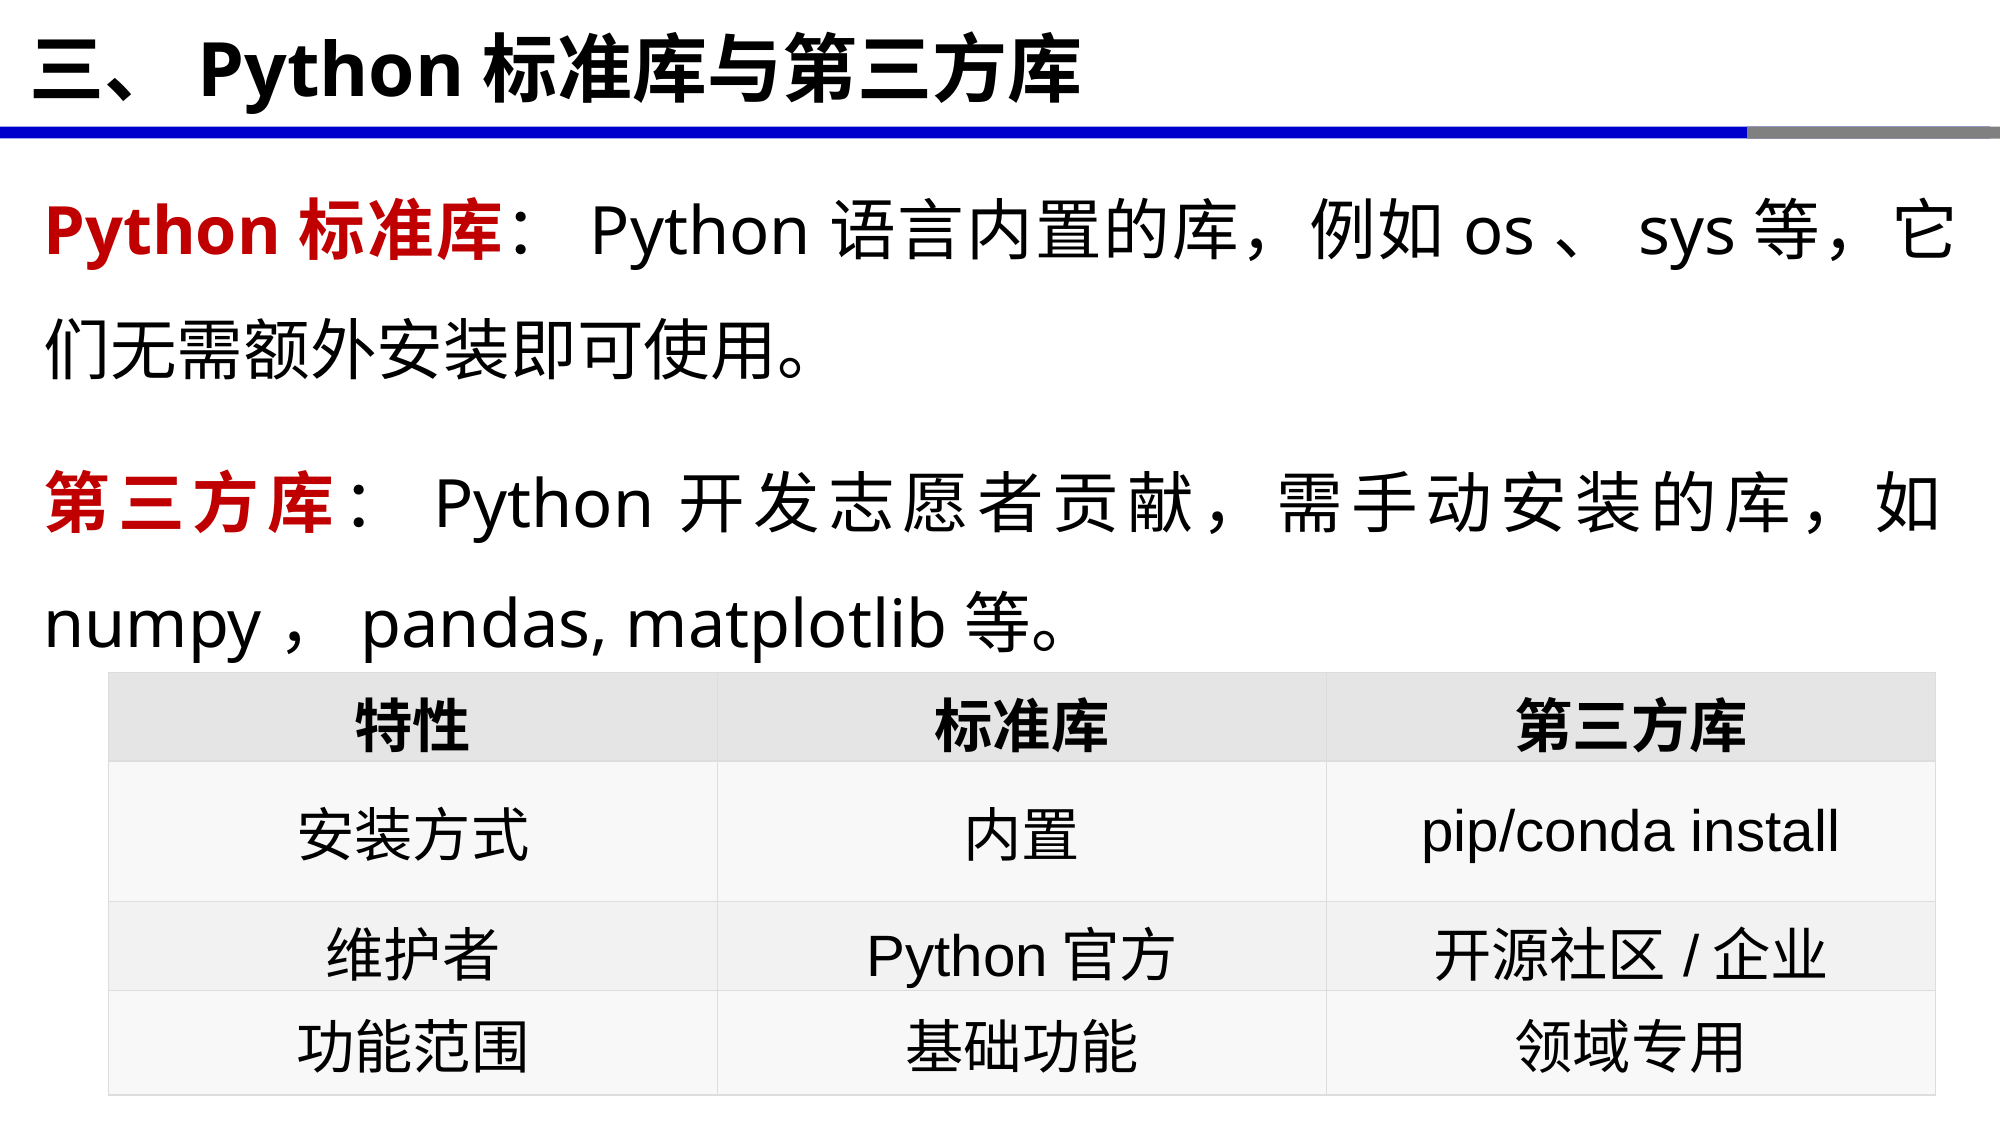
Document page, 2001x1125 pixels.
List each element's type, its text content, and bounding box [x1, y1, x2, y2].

table_cell 维护者 [109, 902, 717, 990]
text_box Python标准库：Python语言内置的库，例如os、sys等，它们无需额外安装即可使用。 第三方库：Python开发志愿者贡献，需手动安装的库，如numpy，pandas, matplotlib等。 [28, 140, 1973, 669]
table_cell Python官方 [718, 902, 1326, 990]
table_header 特性 [109, 673, 717, 760]
table_cell 开源社区/企业 [1327, 902, 1935, 990]
table_cell 功能范围 [109, 991, 717, 1094]
table_cell 安装方式 [109, 762, 717, 901]
table_header 标准库 [718, 673, 1326, 760]
table_cell pip/conda install [1327, 762, 1935, 901]
table_cell 领域专用 [1327, 991, 1935, 1094]
title 三、Python标准库与第三方库 [0, 1, 1729, 132]
table_cell 内置 [718, 762, 1326, 901]
table_cell 基础功能 [718, 991, 1326, 1094]
table_header 第三方库 [1327, 673, 1935, 760]
